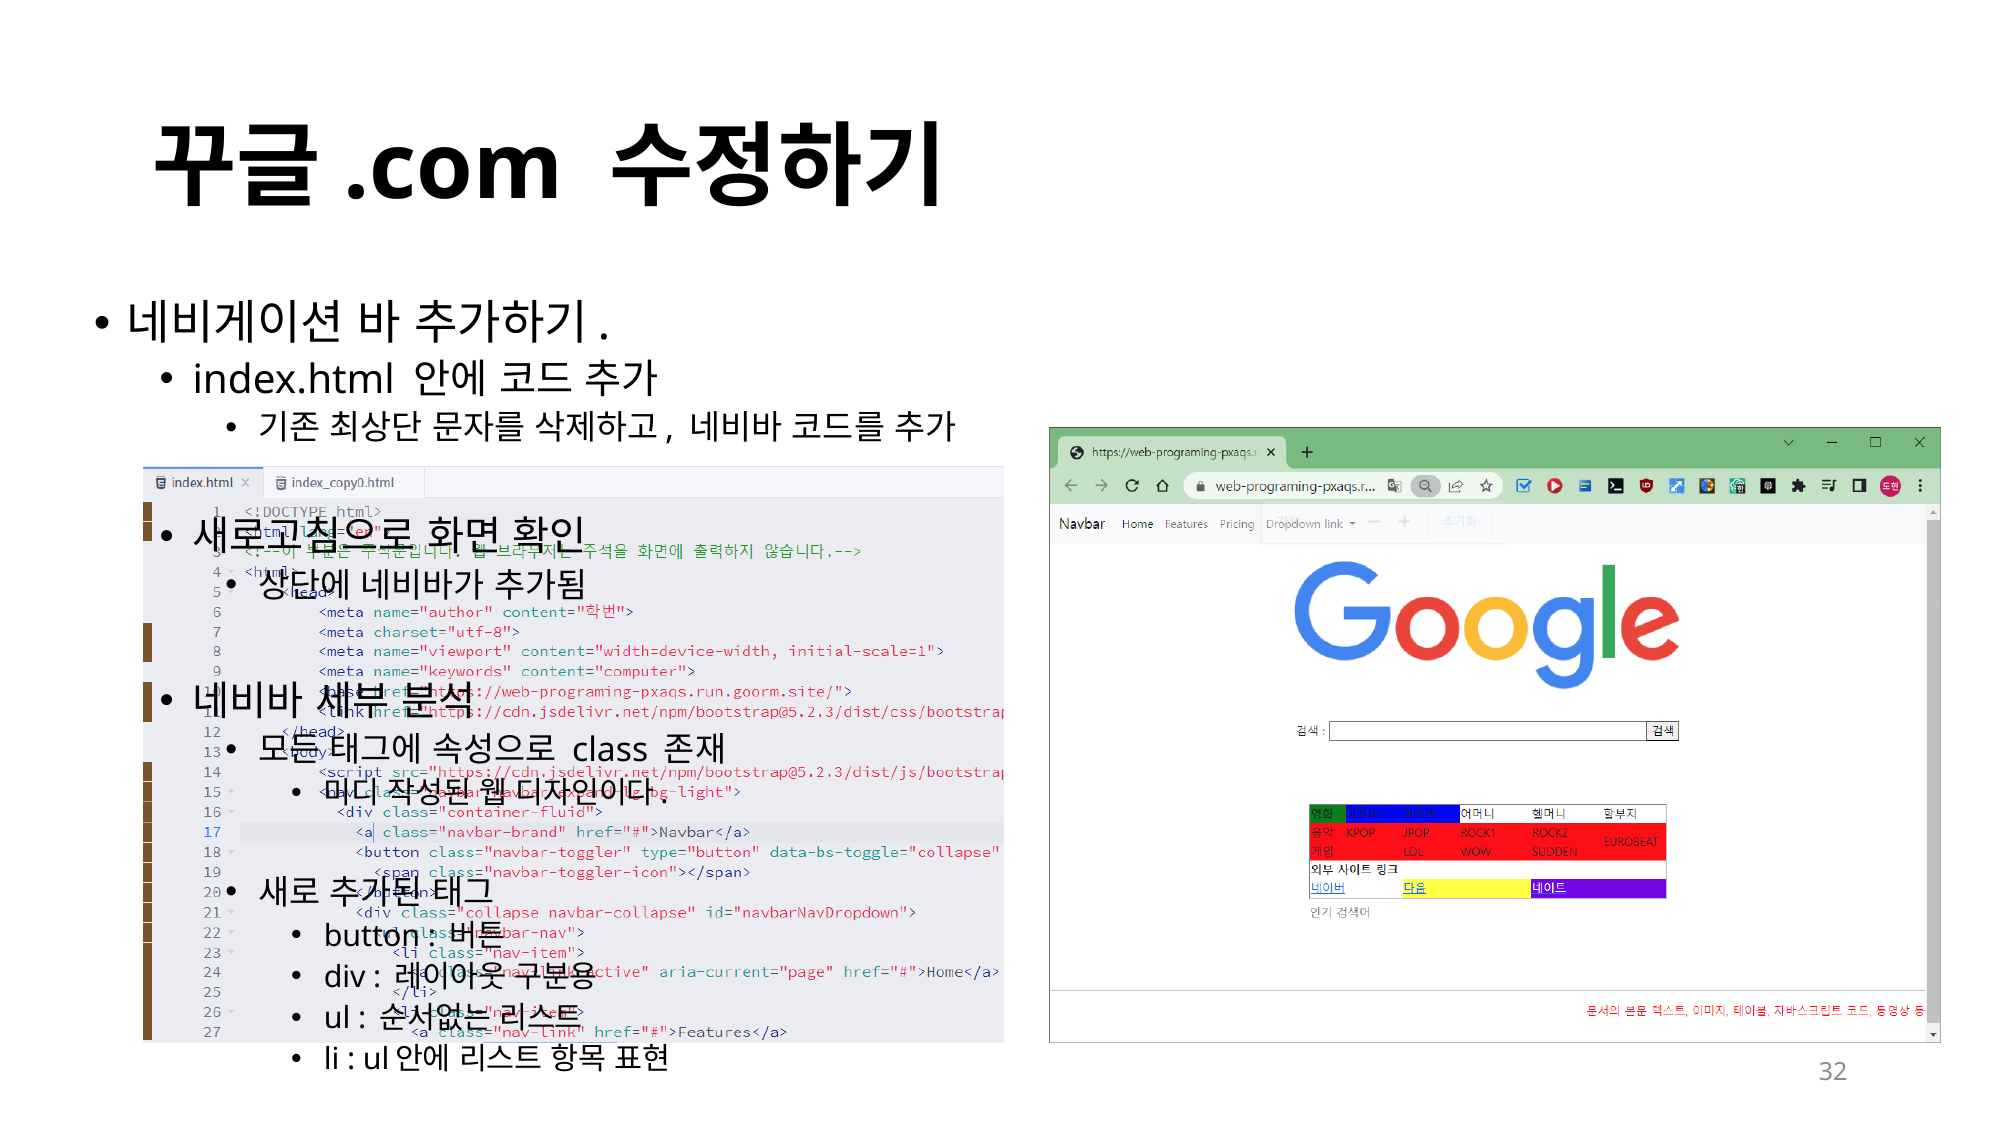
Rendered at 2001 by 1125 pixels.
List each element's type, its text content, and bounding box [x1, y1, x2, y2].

picture [1049, 427, 1941, 1043]
picture [143, 466, 1004, 1043]
title 꾸글.com 수정하기 [137, 59, 1863, 278]
list 네비게이션 바 추가하기. index.html 안에 코드 추가 기존 최상단 문자를 삭제하고, 네비바 코드를 추가 새로고침으로 화면 확인 상단에 네비바가 추가됨 네비바 세부 분석 모든 태그에 속성으로 class 존재 미디 작성된 웹 디자인이다. 새로 추가된 태그 button : 버튼 div : 레이아웃 구분용 ul : 순서없는 리스트 li : ul안에 리스트 항목 표현 [79, 291, 1863, 1090]
slide_number 32 [1412, 1043, 1863, 1103]
